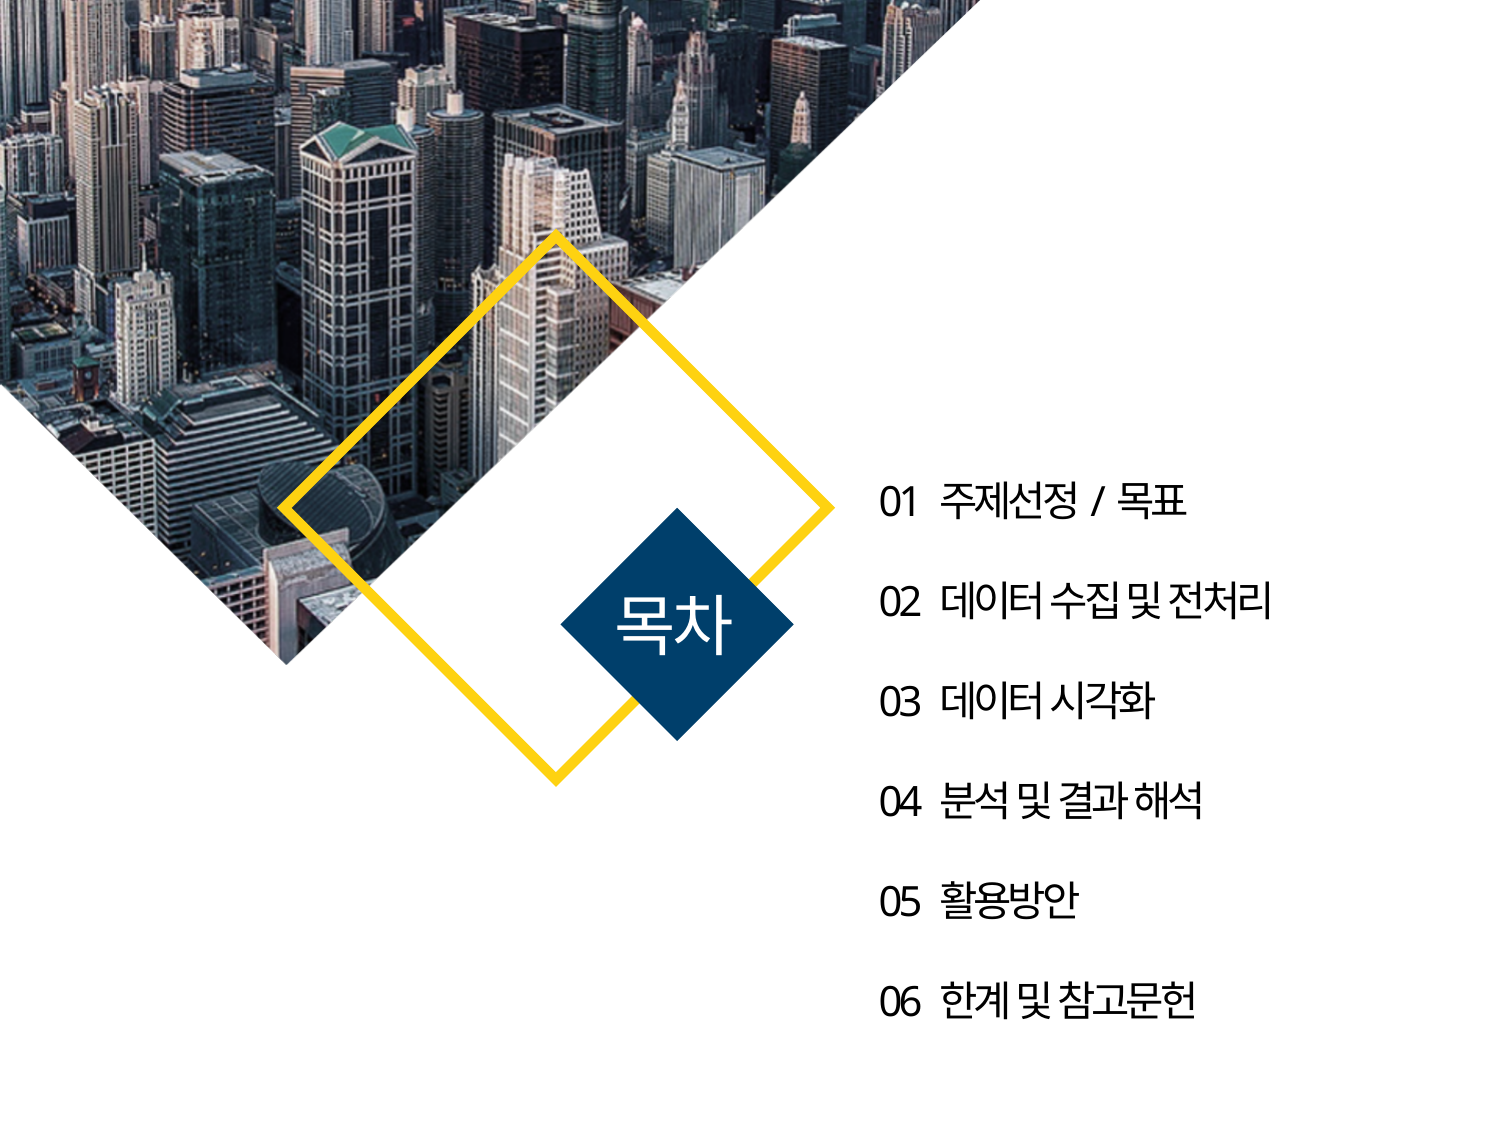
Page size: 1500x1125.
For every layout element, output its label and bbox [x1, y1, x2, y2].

text_box [0, 0, 1360, 1039]
